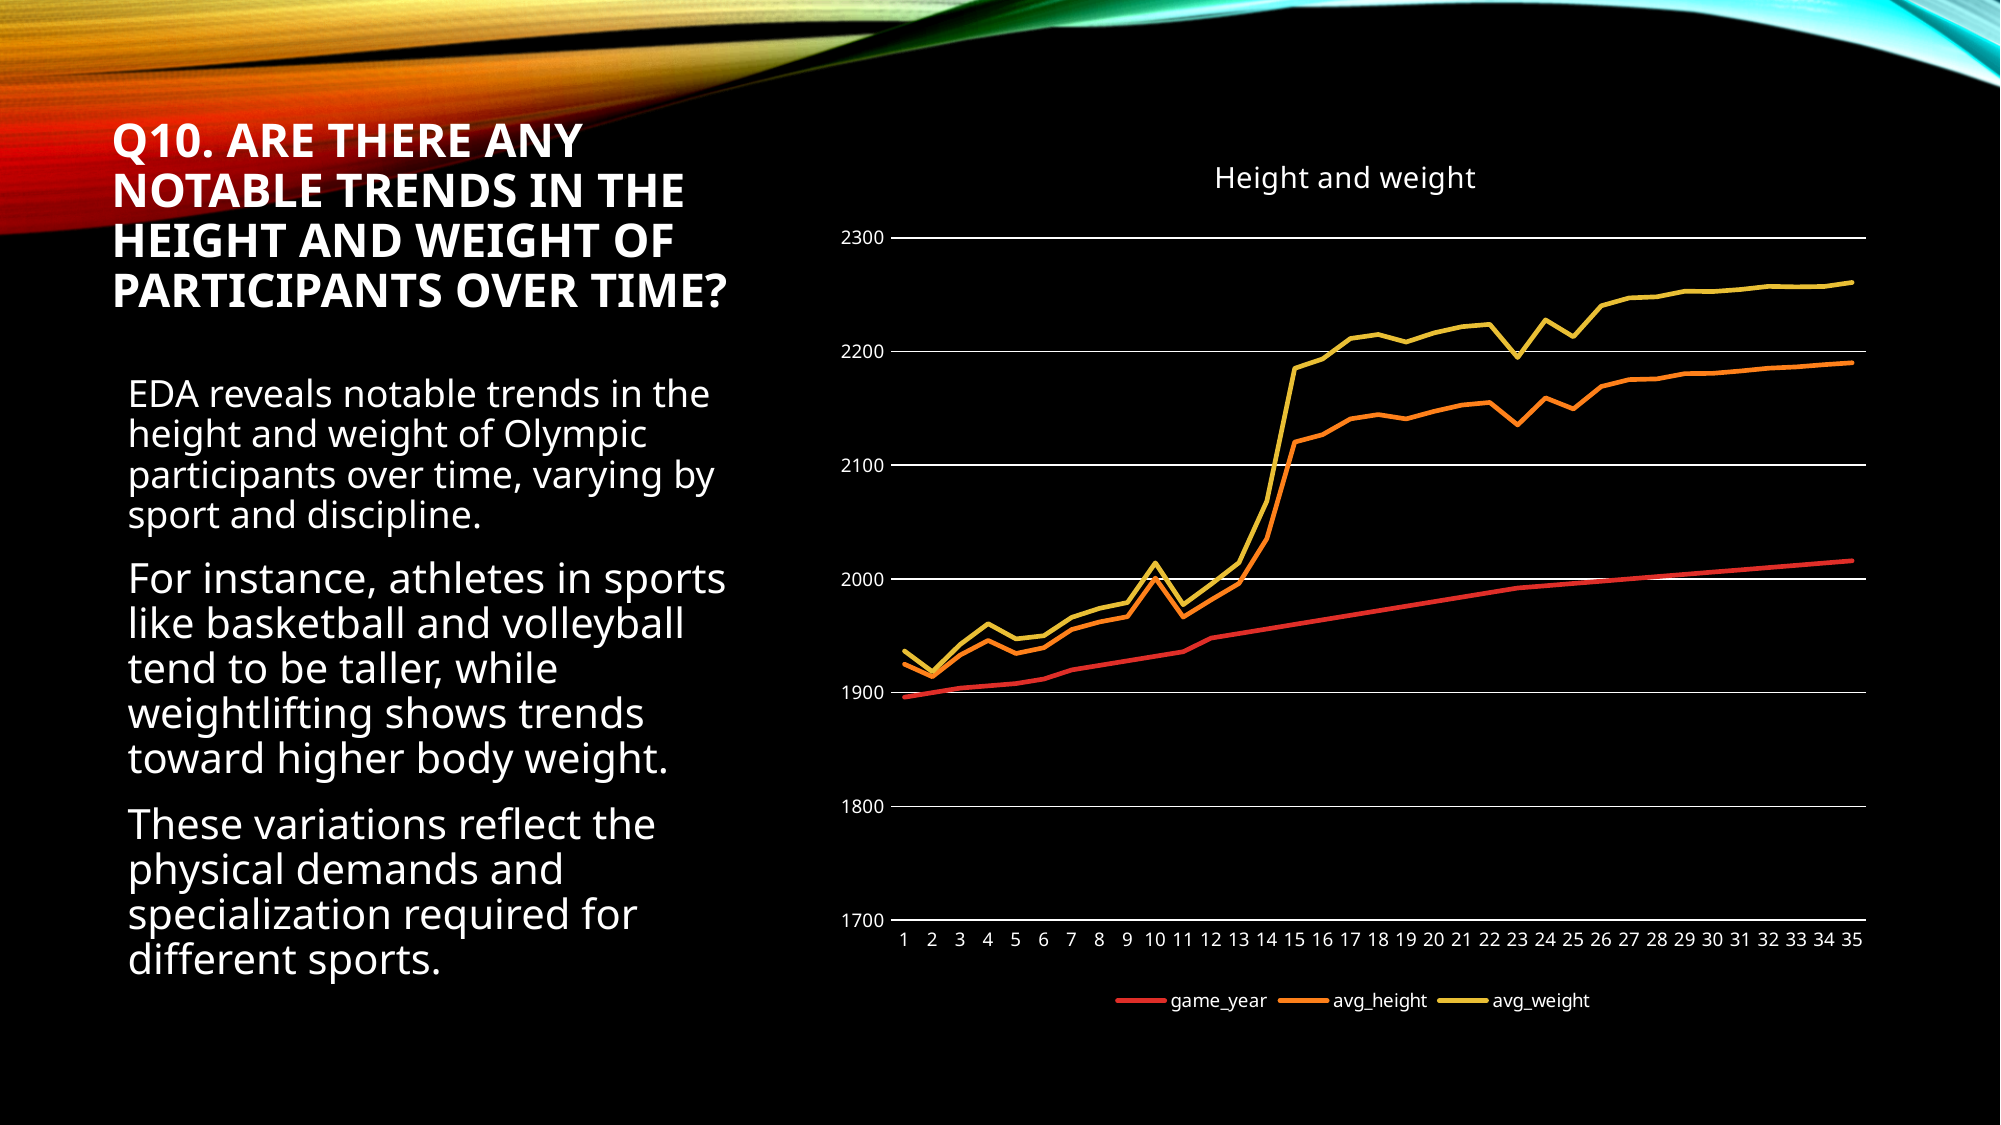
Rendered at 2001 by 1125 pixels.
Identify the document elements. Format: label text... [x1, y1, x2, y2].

chart [819, 122, 1888, 1021]
title Q10. Are there any notable trends in the height and weight of participants over time? [96, 104, 772, 368]
picture [0, 0, 2000, 237]
list EDA reveals notable trends in the height and weight of Olympic participants over time, varying by sport and discipline. For instance, athletes in sports like basketball and volleyball tend to be taller, while weightlifting shows trends toward higher body weight. These variations reflect the physical demands and specialization required for different sports. [112, 367, 788, 1021]
